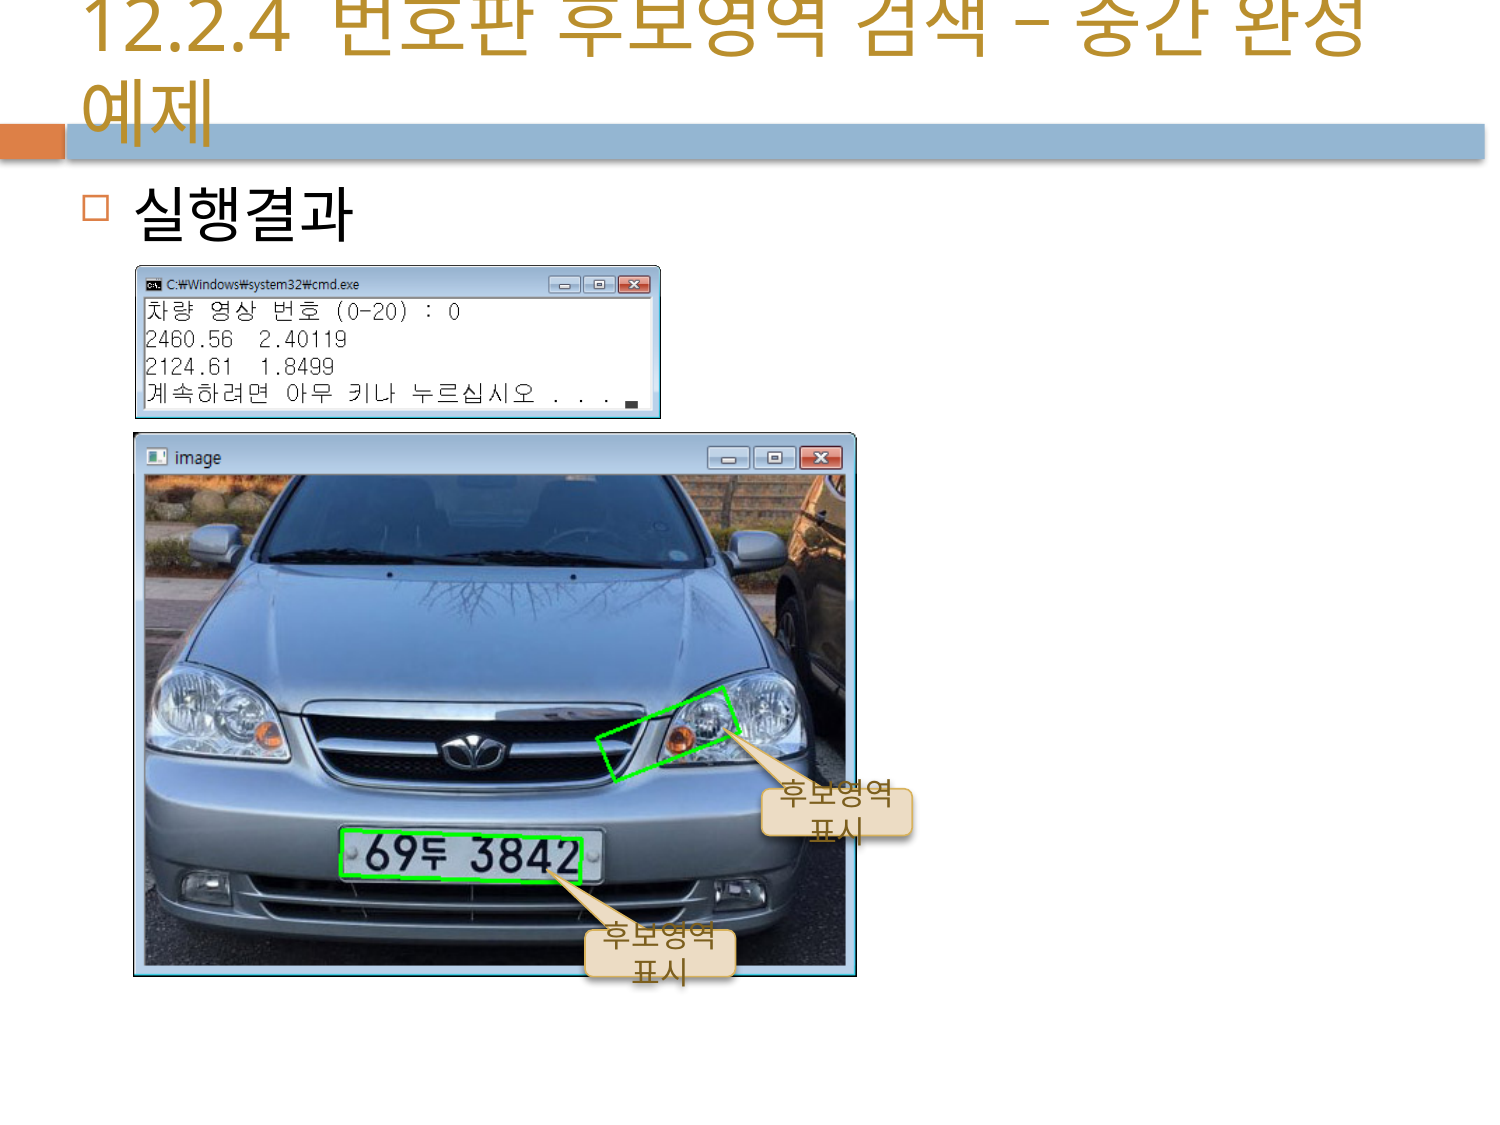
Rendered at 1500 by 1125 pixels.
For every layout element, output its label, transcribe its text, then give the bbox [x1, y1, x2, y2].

title 12.2.4 번호판 후보영역 검색 – 중간 완성 예제 [64, 7, 1471, 126]
picture [133, 432, 857, 977]
text_box 후보영역 표시 [863, 787, 914, 837]
picture [135, 265, 661, 420]
list 실행결과 [64, 169, 1471, 1056]
